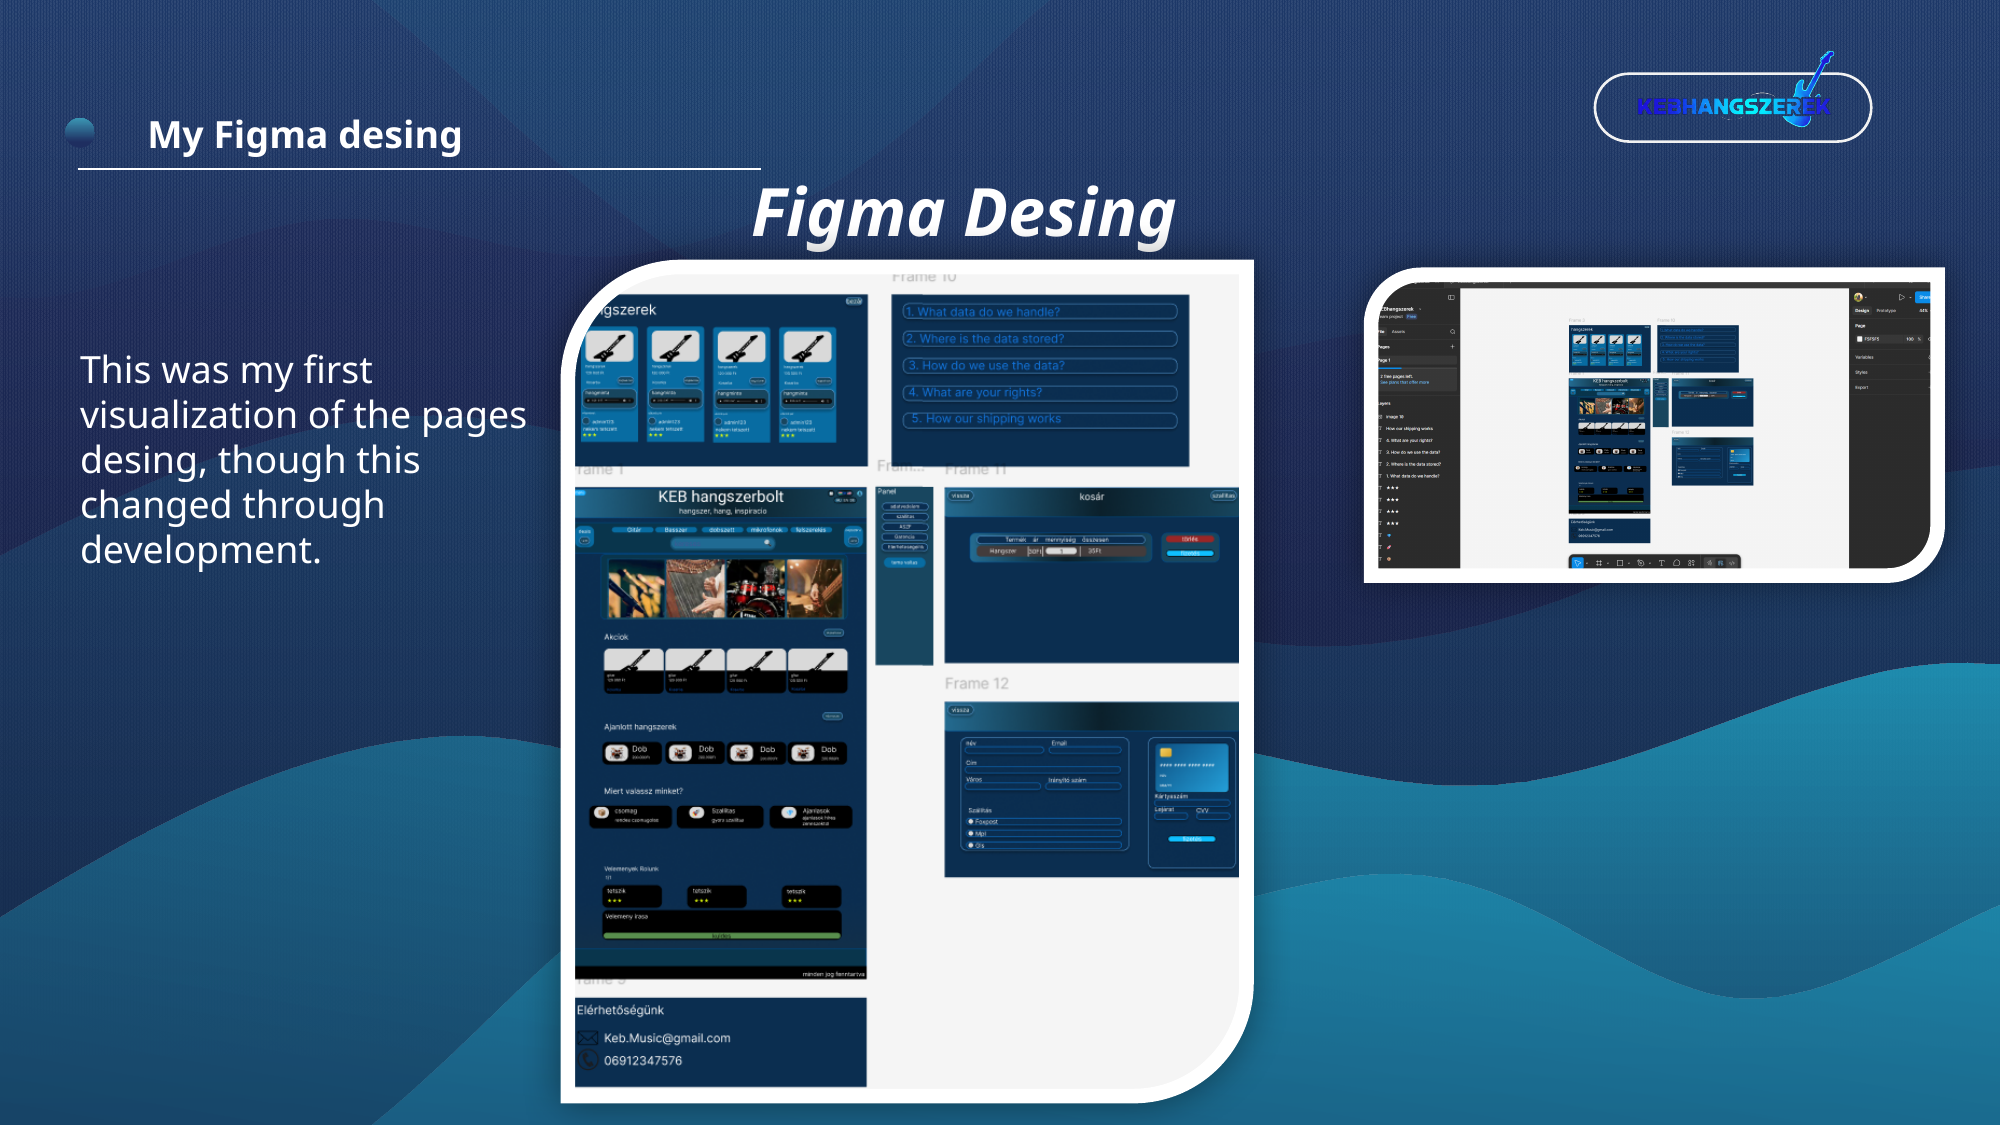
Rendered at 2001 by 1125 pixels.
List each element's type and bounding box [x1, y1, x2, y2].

picture [1370, 274, 1939, 577]
picture [567, 266, 1247, 1097]
text_box [0, 0, 2000, 1125]
picture [1628, 0, 1844, 204]
